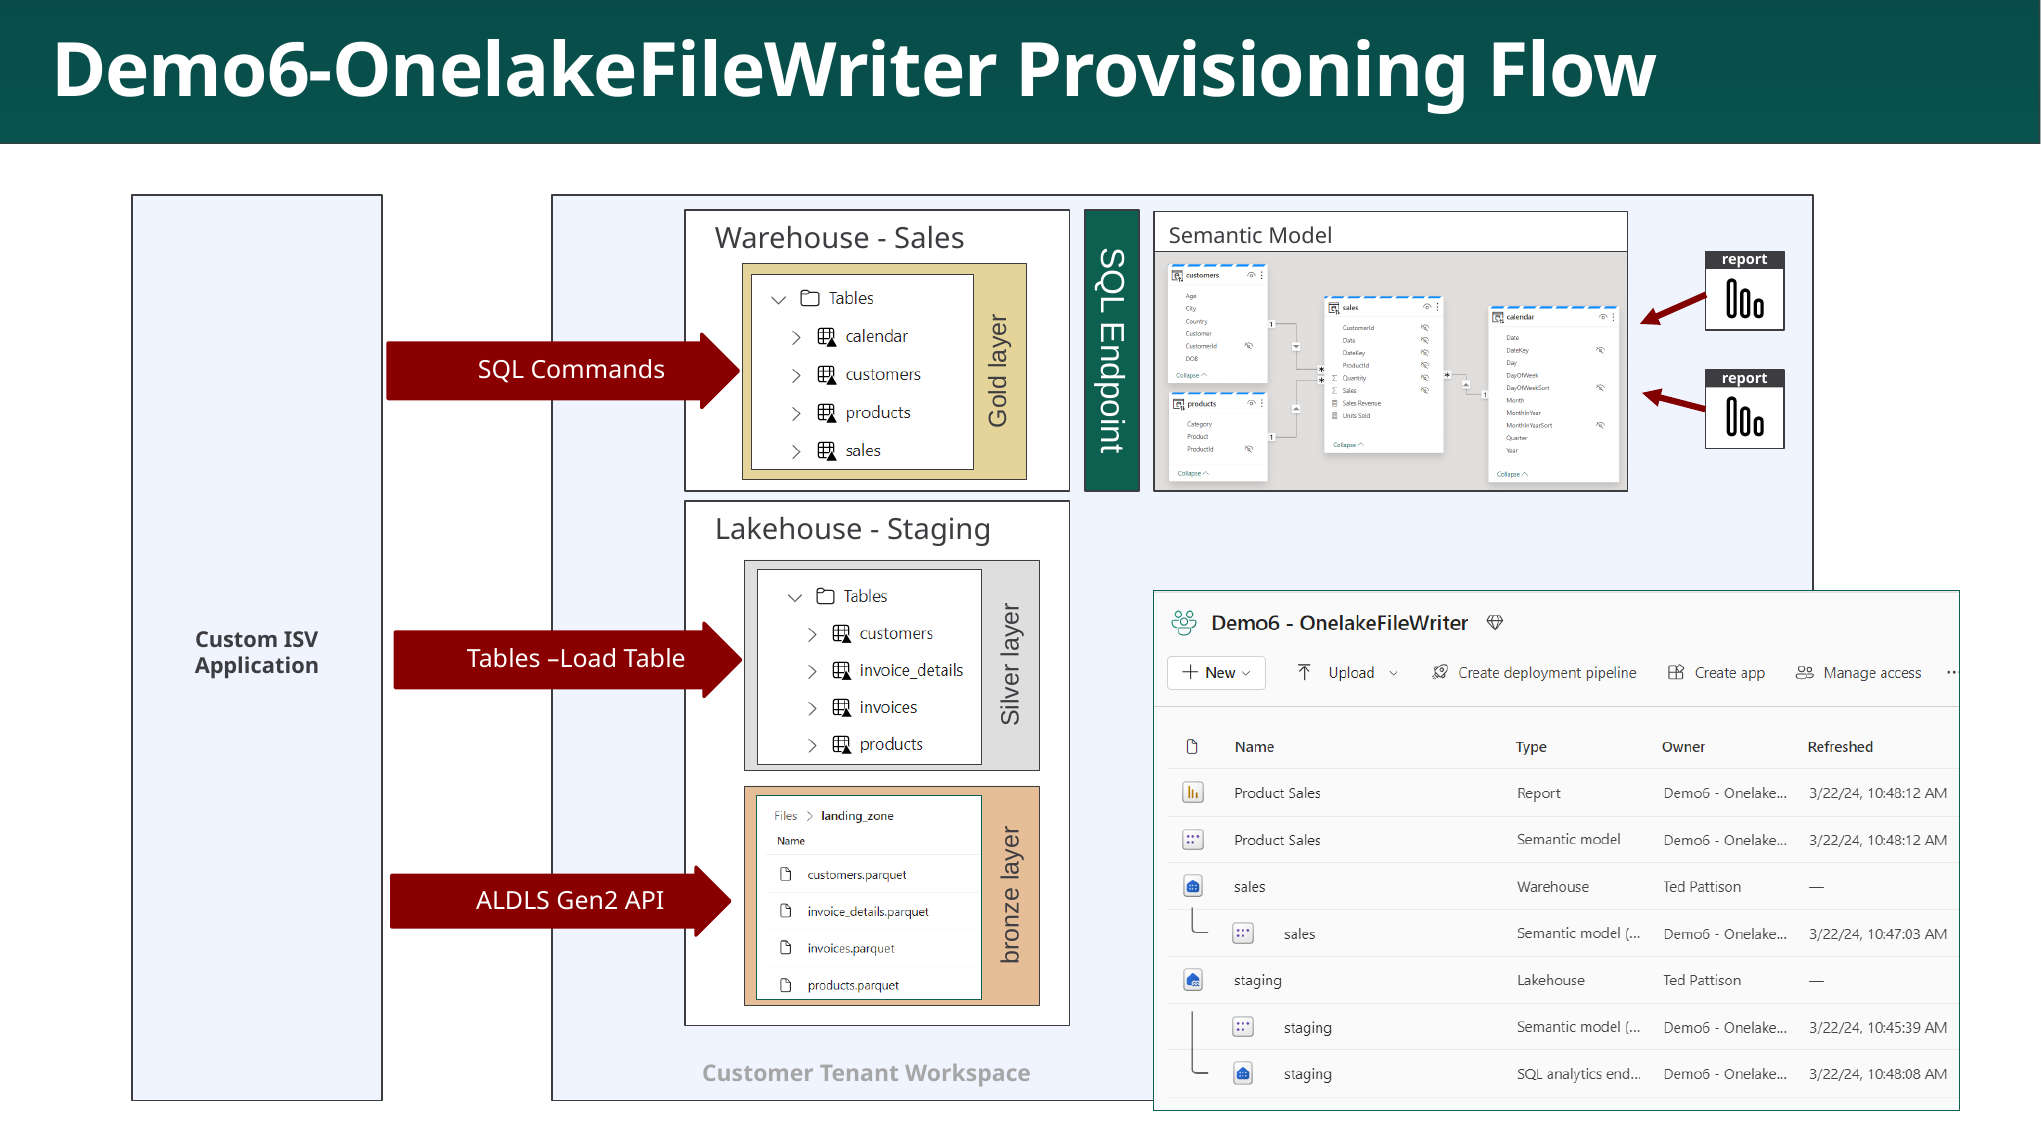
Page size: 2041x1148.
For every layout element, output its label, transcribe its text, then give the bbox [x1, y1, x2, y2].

text_box SQL Endpoint [1084, 209, 1140, 492]
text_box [1153, 211, 1628, 492]
text_box Customer Tenant Workspace [551, 194, 1814, 1101]
picture [1153, 589, 1960, 1111]
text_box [394, 559, 1040, 771]
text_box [391, 785, 1040, 1006]
text_box Lakehouse - Staging [684, 500, 1070, 1026]
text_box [387, 262, 1027, 480]
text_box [1639, 251, 1785, 449]
text_box Warehouse - Sales [684, 209, 1070, 492]
text_box Custom ISV Application [131, 194, 383, 1101]
title Demo6-OnelakeFileWriter Provisioning Flow [51, 31, 1988, 113]
